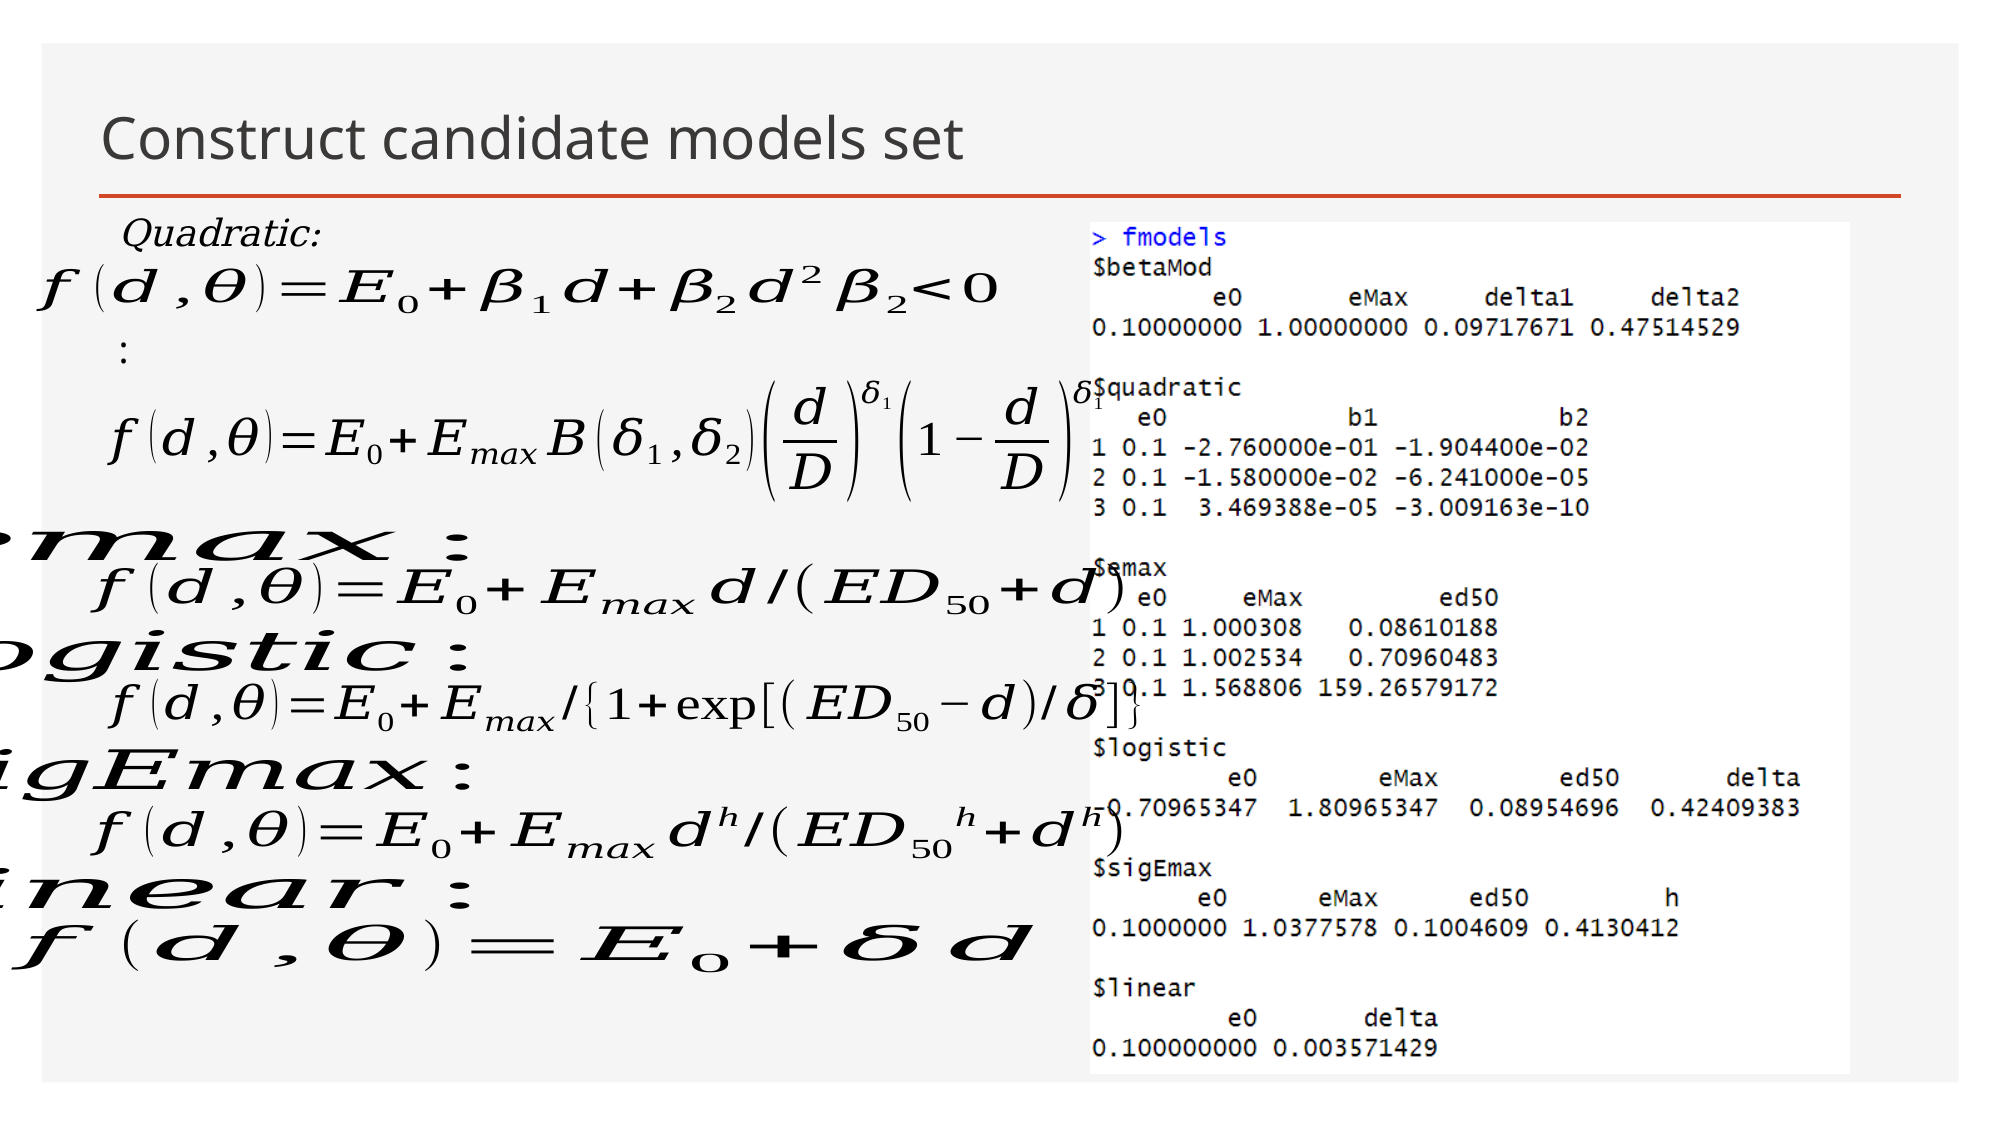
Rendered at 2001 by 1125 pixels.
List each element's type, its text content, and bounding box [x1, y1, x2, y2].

title Construct candidate models set [85, 73, 1214, 179]
picture [1090, 222, 1850, 1075]
text_box Quadratic: [103, 201, 1104, 262]
